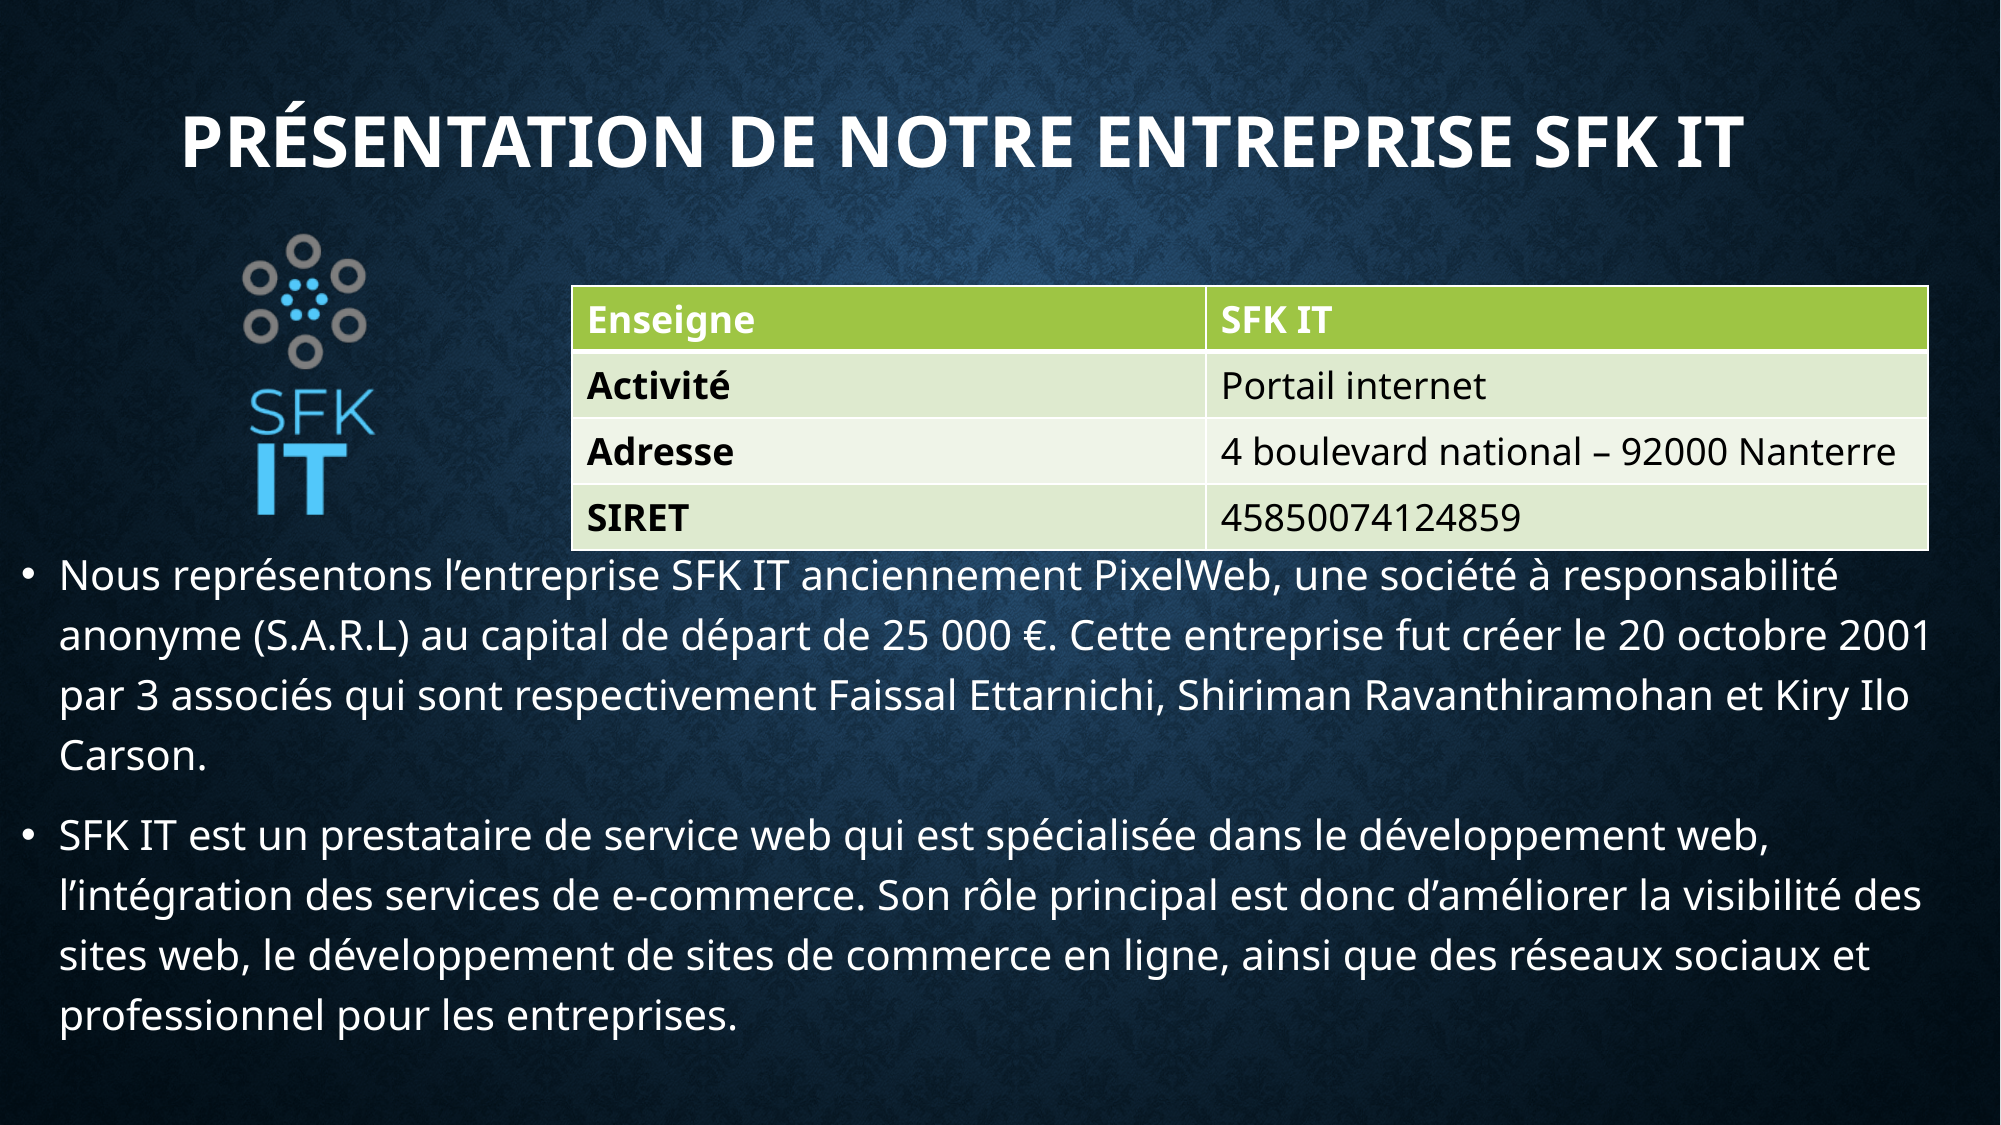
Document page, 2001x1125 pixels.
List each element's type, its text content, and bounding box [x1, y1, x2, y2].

title Présentation de NOTRE entreprise SFK IT [38, 29, 1907, 260]
table_cell Activité [573, 354, 1205, 417]
table_cell SIRET [573, 485, 1205, 549]
table_cell 4 boulevard national – 92000 Nanterre [1207, 419, 1927, 483]
list Nous représentons l’entreprise SFK IT anciennement PixelWeb, une société à responsabilité anonyme (S.A.R.L) au capital de départ de 25 000 €. Cette entreprise fut créer le 20 octobre 2001 par 3 associés qui sont respectivement Faissal Ettarnichi, Shiriman Ravanthiramohan et Kiry Ilo Carson. SFK IT est un prestataire de service web qui est spécialisée dans le développement web, l’intégration des services de e-commerce. Son rôle principal est donc d’améliorer la visibilité des sites web, le développement de sites de commerce en ligne, ainsi que des réseaux sociaux et professionnel pour les entreprises. [5, 530, 1968, 1089]
table_cell 45850074124859 [1207, 485, 1927, 549]
table_cell Portail internet [1207, 354, 1927, 417]
table_header Enseigne [573, 287, 1205, 349]
picture [152, 217, 466, 532]
table_header SFK IT [1207, 287, 1927, 349]
table_cell Adresse [573, 419, 1205, 483]
